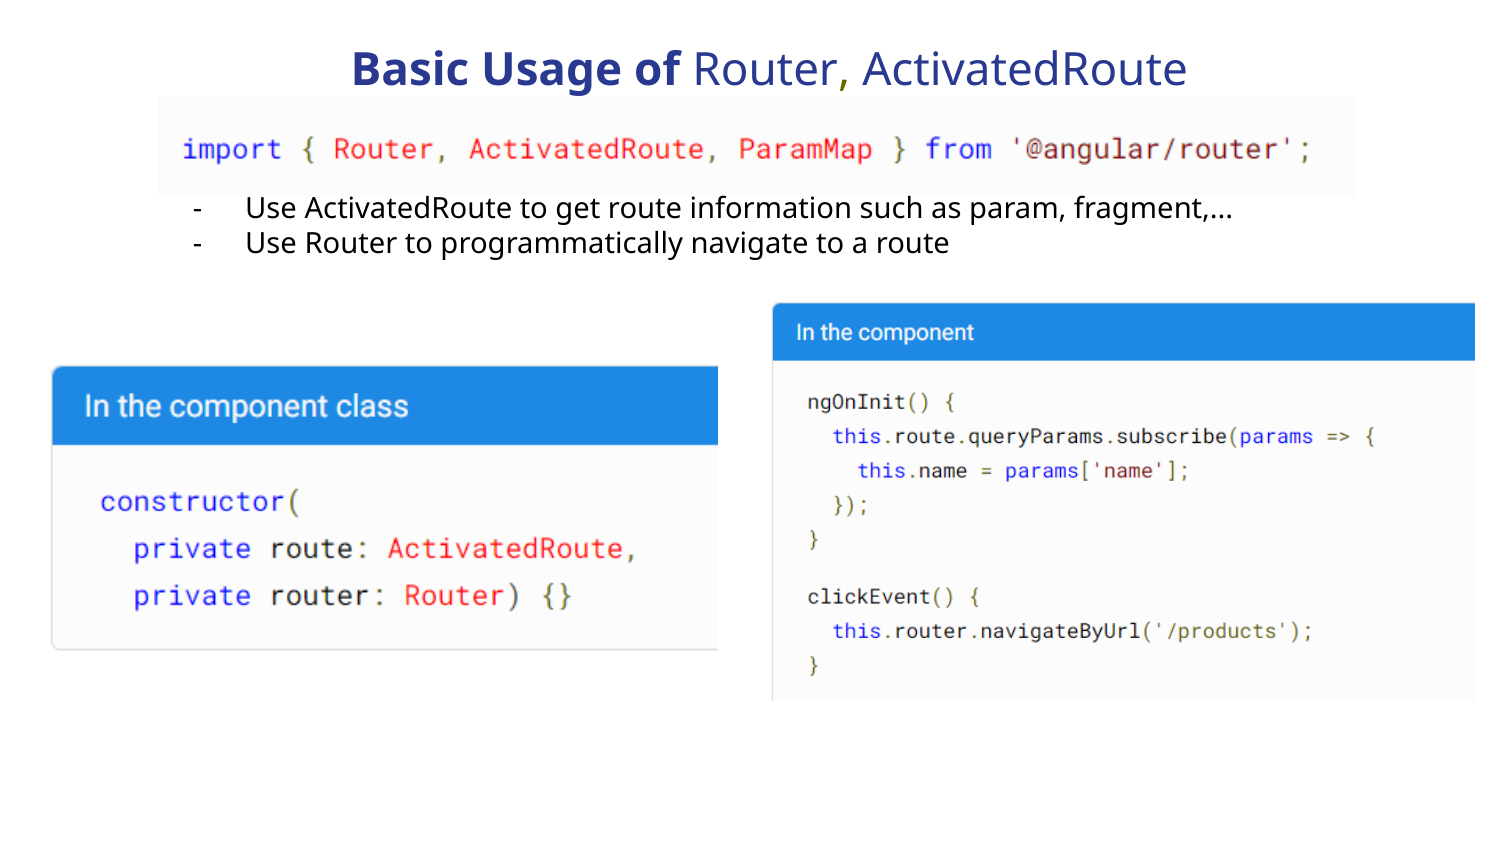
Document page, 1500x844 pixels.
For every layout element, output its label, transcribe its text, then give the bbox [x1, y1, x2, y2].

picture [764, 300, 1476, 701]
title Basic Usage of Router, ActivatedRoute [45, 16, 1419, 98]
picture [158, 95, 1358, 198]
text_box Use ActivatedRoute to get route information such as param, fragment,... Use Router to programmatically navigate to a route [154, 174, 1380, 275]
picture [45, 359, 718, 658]
